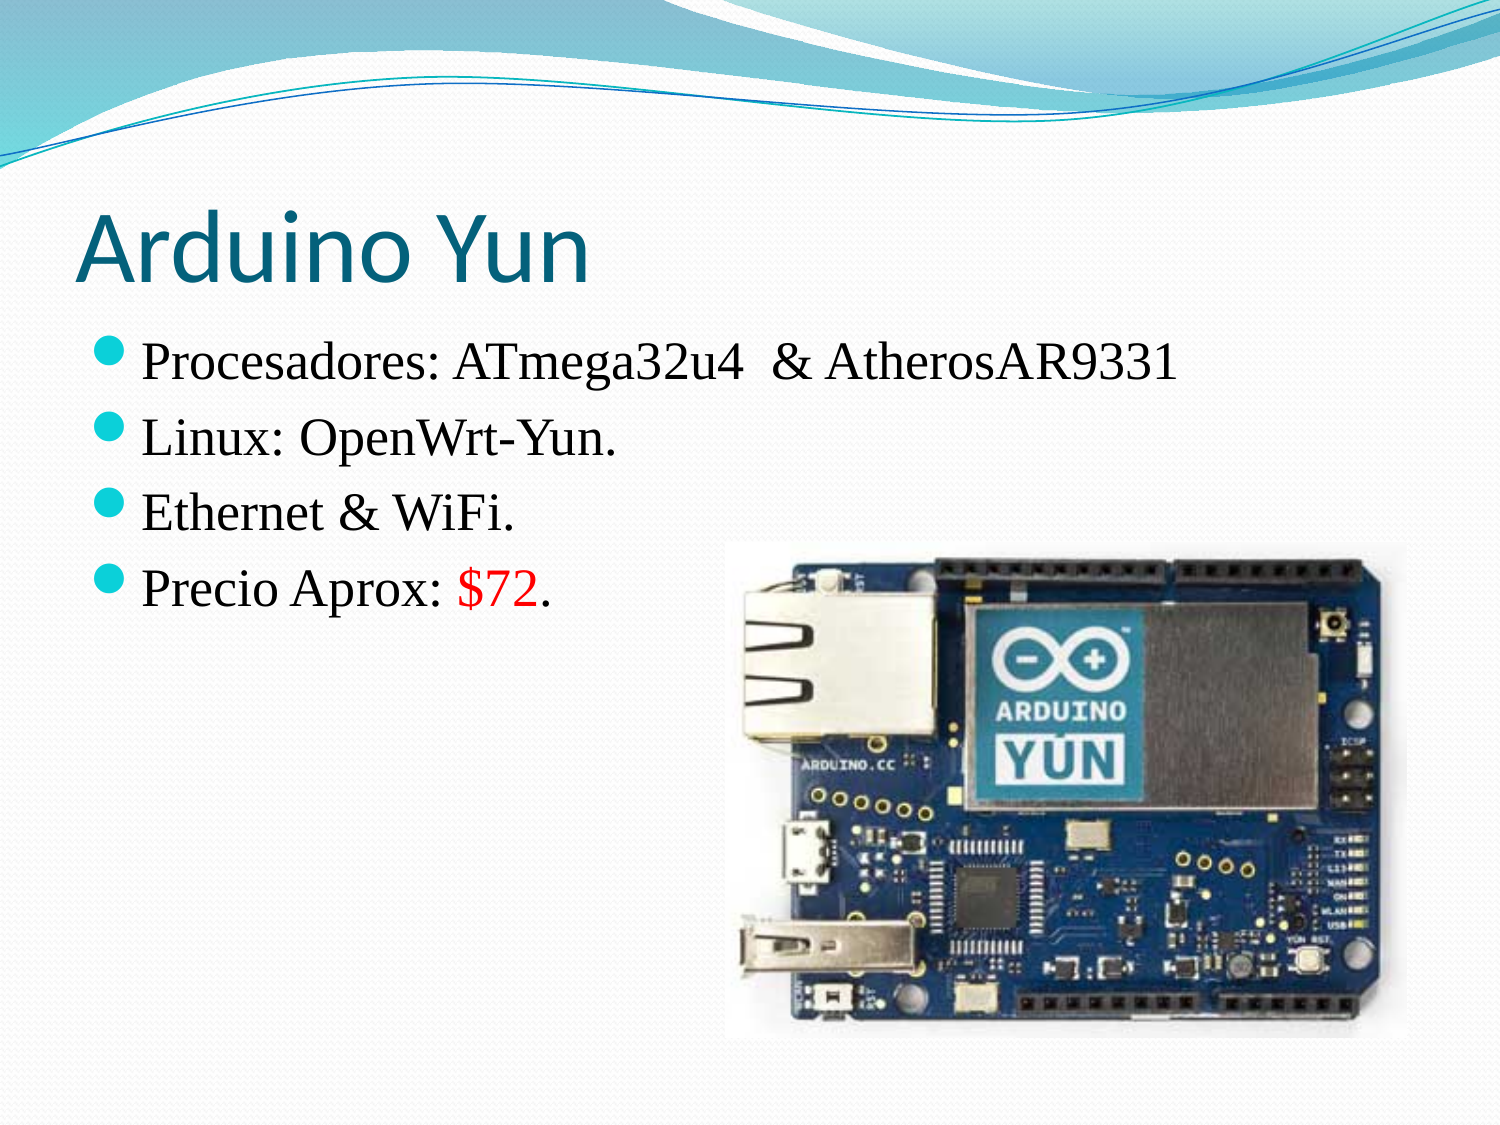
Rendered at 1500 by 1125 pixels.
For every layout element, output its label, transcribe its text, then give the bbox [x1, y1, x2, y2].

text_box Procesadores: ATmega32u4 & AtherosAR9331 Linux: OpenWrt-Yun. Ethernet & WiFi. Precio Aprox: $72. [74, 317, 1425, 1038]
title Arduino Yun [75, 115, 1425, 303]
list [724, 541, 1408, 1038]
